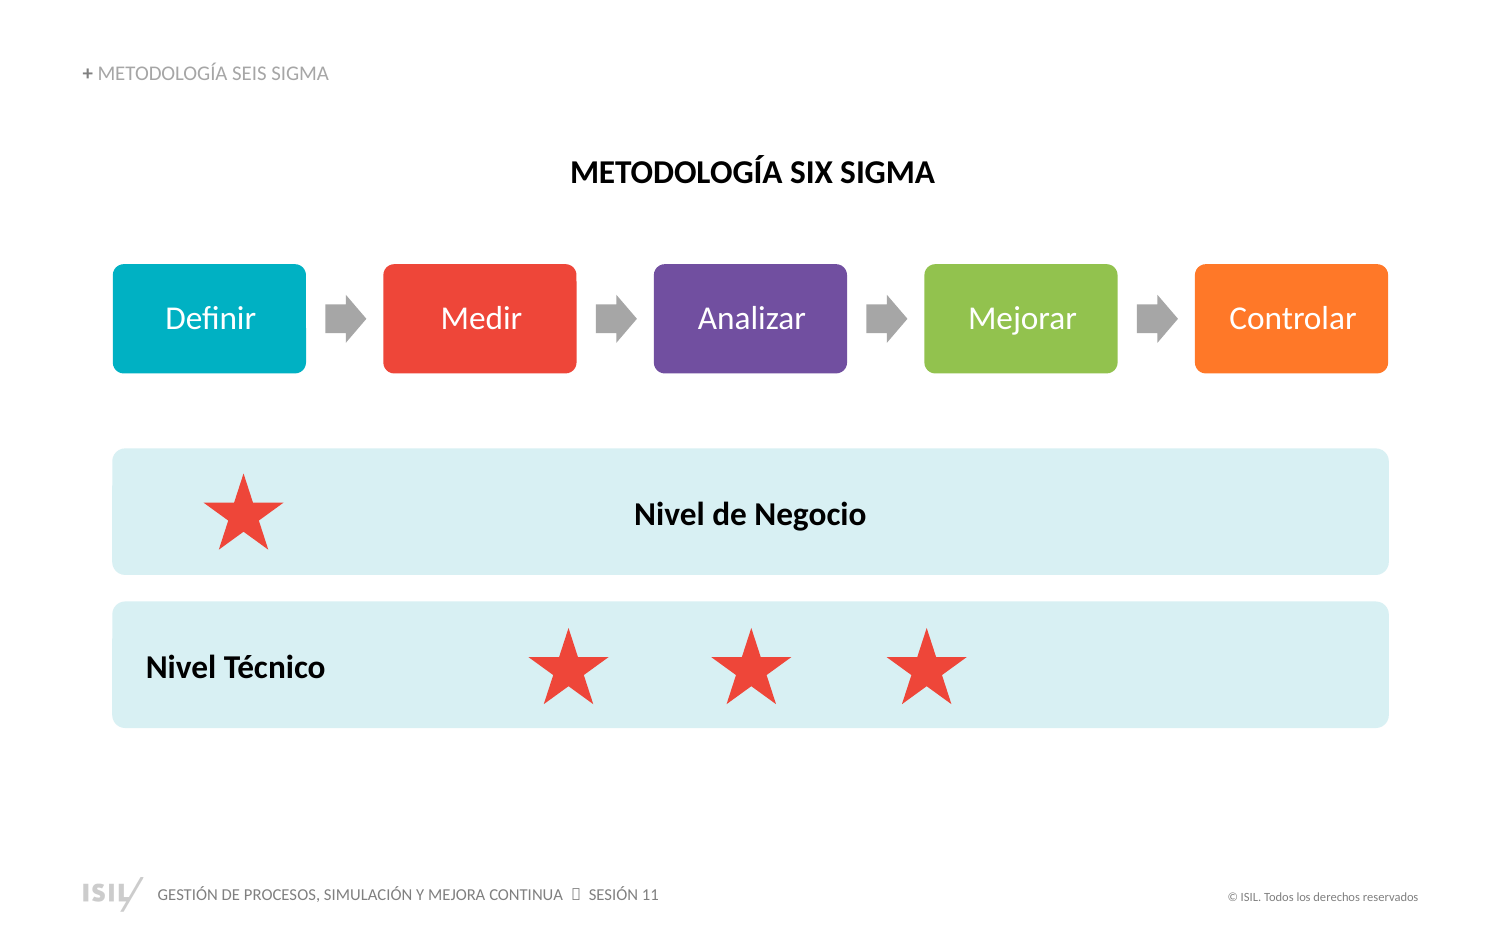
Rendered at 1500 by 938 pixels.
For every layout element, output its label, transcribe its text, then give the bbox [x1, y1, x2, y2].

text_box [708, 624, 795, 708]
text_box + METODOLOGÍA SEIS SIGMA [82, 62, 482, 85]
text_box METODOLOGÍA SIX SIGMA [82, 150, 1424, 191]
text_box Nivel Técnico [109, 598, 1392, 732]
text_box [200, 470, 287, 553]
text_box [525, 624, 612, 708]
text_box Nivel de Negocio [109, 445, 1392, 579]
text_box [112, 264, 1390, 375]
text_box [883, 624, 970, 708]
